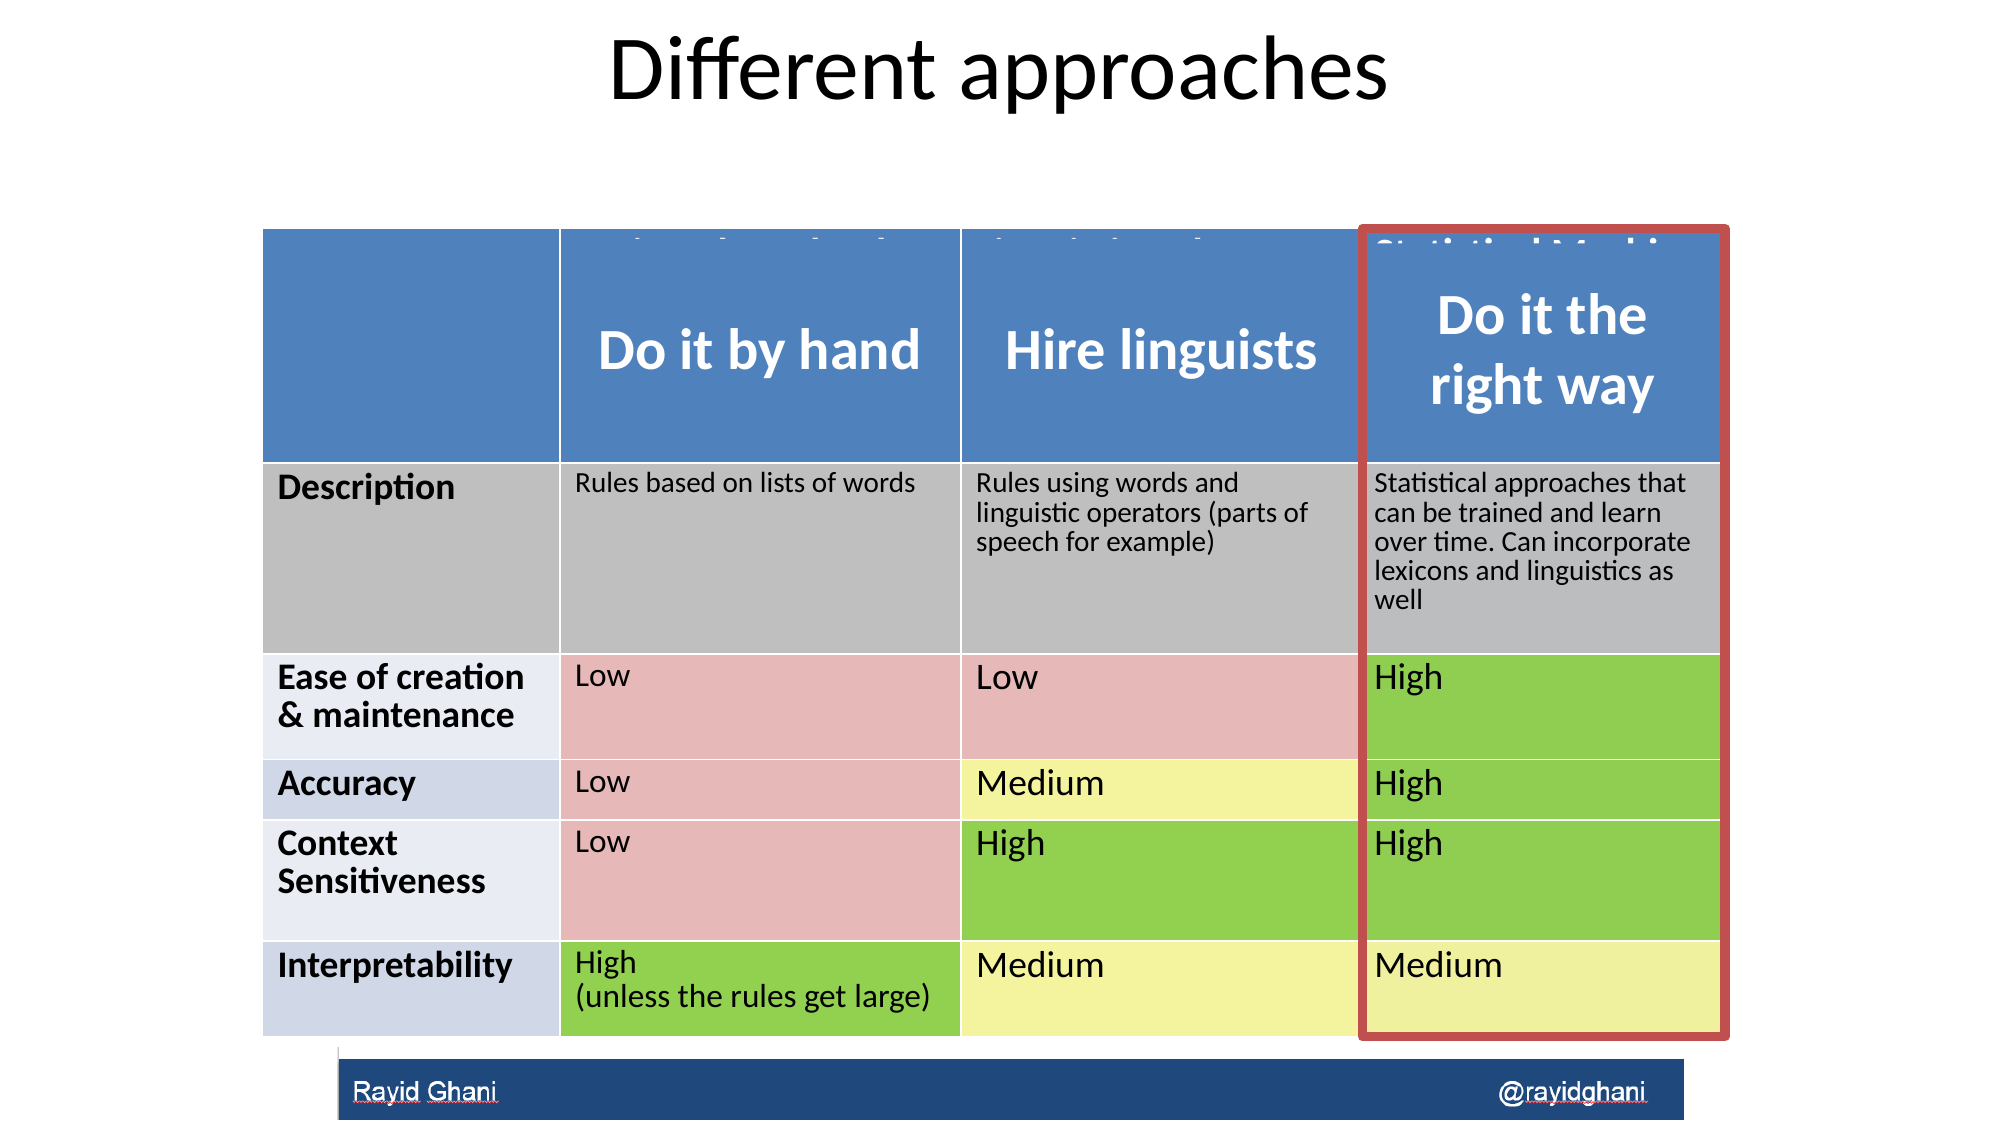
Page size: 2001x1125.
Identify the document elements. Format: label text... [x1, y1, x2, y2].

picture [337, 1047, 1684, 1120]
table_header Linguistic Rules [962, 229, 1358, 462]
table_cell Accuracy [263, 760, 559, 819]
table_cell High (unless the rules get large) [561, 942, 960, 1036]
table_cell High [962, 821, 1358, 940]
table_header Lexicon-based Rules [561, 229, 960, 462]
table_cell Ease of creation & maintenance [263, 655, 559, 759]
table_cell Interpretability [263, 942, 559, 1036]
text_box Hire linguists [966, 237, 1358, 455]
title Different approaches [249, 0, 1750, 125]
table_cell Context Sensitiveness [263, 821, 559, 940]
table_cell Rules using words and linguistic operators (parts of speech for example) [962, 464, 1358, 653]
table_cell Medium [962, 942, 1358, 1036]
table_cell Rules based on lists of words [561, 464, 960, 653]
table_cell Description [263, 464, 559, 653]
table_cell Low [561, 821, 960, 940]
text_box [1360, 226, 1727, 1039]
table_cell Low [561, 655, 960, 759]
table_cell Medium [962, 760, 1358, 819]
table_cell Low [561, 760, 960, 819]
text_box Do it the right way [1368, 241, 1717, 451]
table_cell Low [962, 655, 1358, 759]
text_box Do it by hand [564, 237, 956, 456]
table_header [263, 229, 559, 462]
